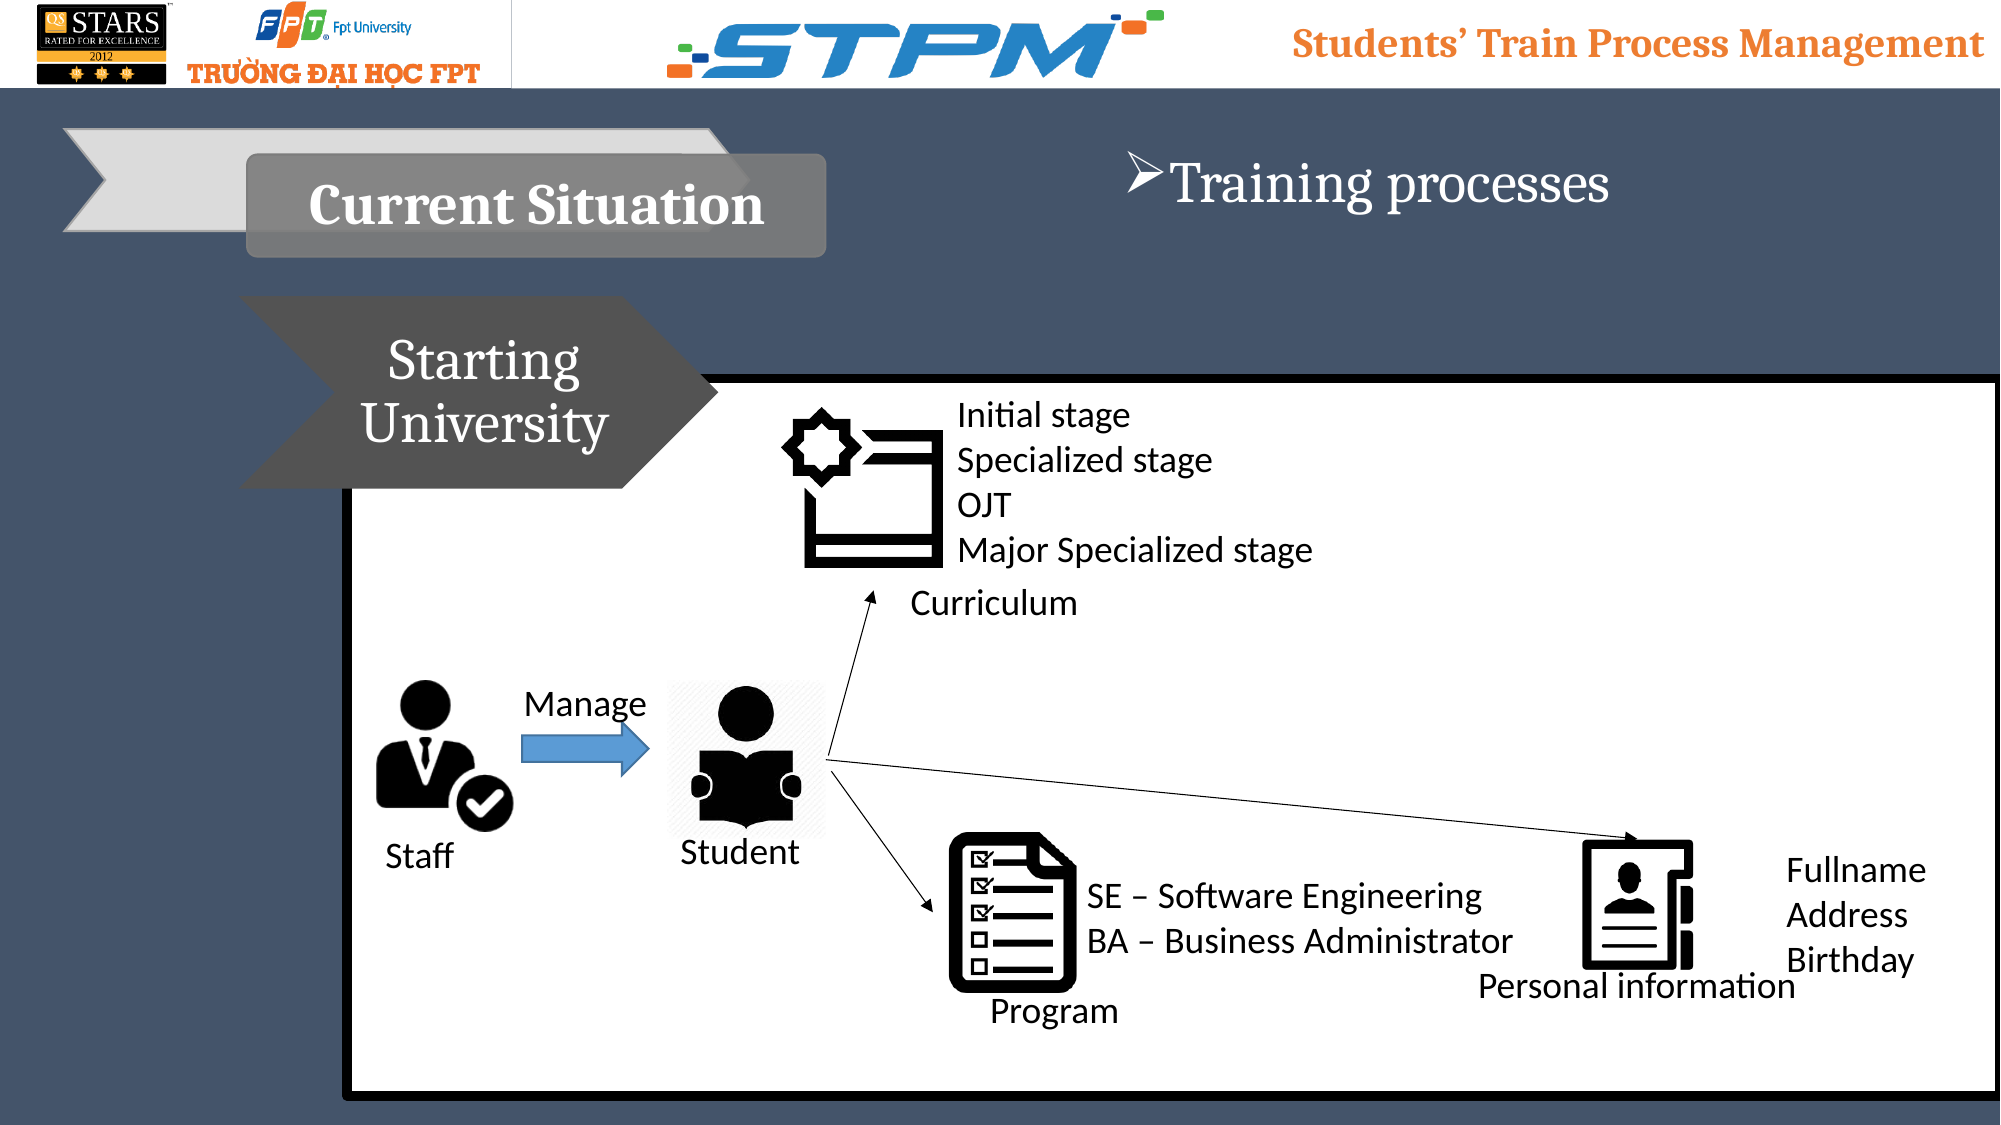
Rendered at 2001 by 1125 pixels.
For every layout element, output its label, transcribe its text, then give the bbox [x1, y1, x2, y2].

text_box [240, 297, 717, 488]
title Students’ Train Process Management [512, 0, 2000, 89]
text_box Initial stage Specialized stage OJT Major Specialized stage [942, 382, 1329, 578]
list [64, 129, 826, 257]
picture [0, 0, 512, 89]
picture [932, 839, 1093, 993]
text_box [828, 590, 874, 756]
text_box Personal information [1463, 953, 1812, 1013]
text_box [347, 378, 2000, 1096]
picture [369, 680, 521, 832]
text_box Student [665, 819, 816, 880]
text_box Fullname Address Birthday [1771, 837, 1942, 988]
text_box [825, 759, 1638, 839]
picture [667, 680, 826, 839]
text_box SE – Software Engineering BA – Business Administrator [1093, 863, 1530, 969]
picture [667, 10, 1164, 78]
picture [1571, 838, 1704, 971]
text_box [831, 839, 933, 913]
text_box Curriculum [895, 578, 1094, 631]
picture [781, 407, 966, 591]
text_box Training processes [1107, 144, 2000, 306]
slide_number 27 [1412, 1042, 1863, 1103]
text_box Staff [370, 832, 470, 884]
text_box Program [975, 979, 1135, 1039]
text_box Manage [508, 671, 671, 732]
text_box [521, 732, 651, 778]
